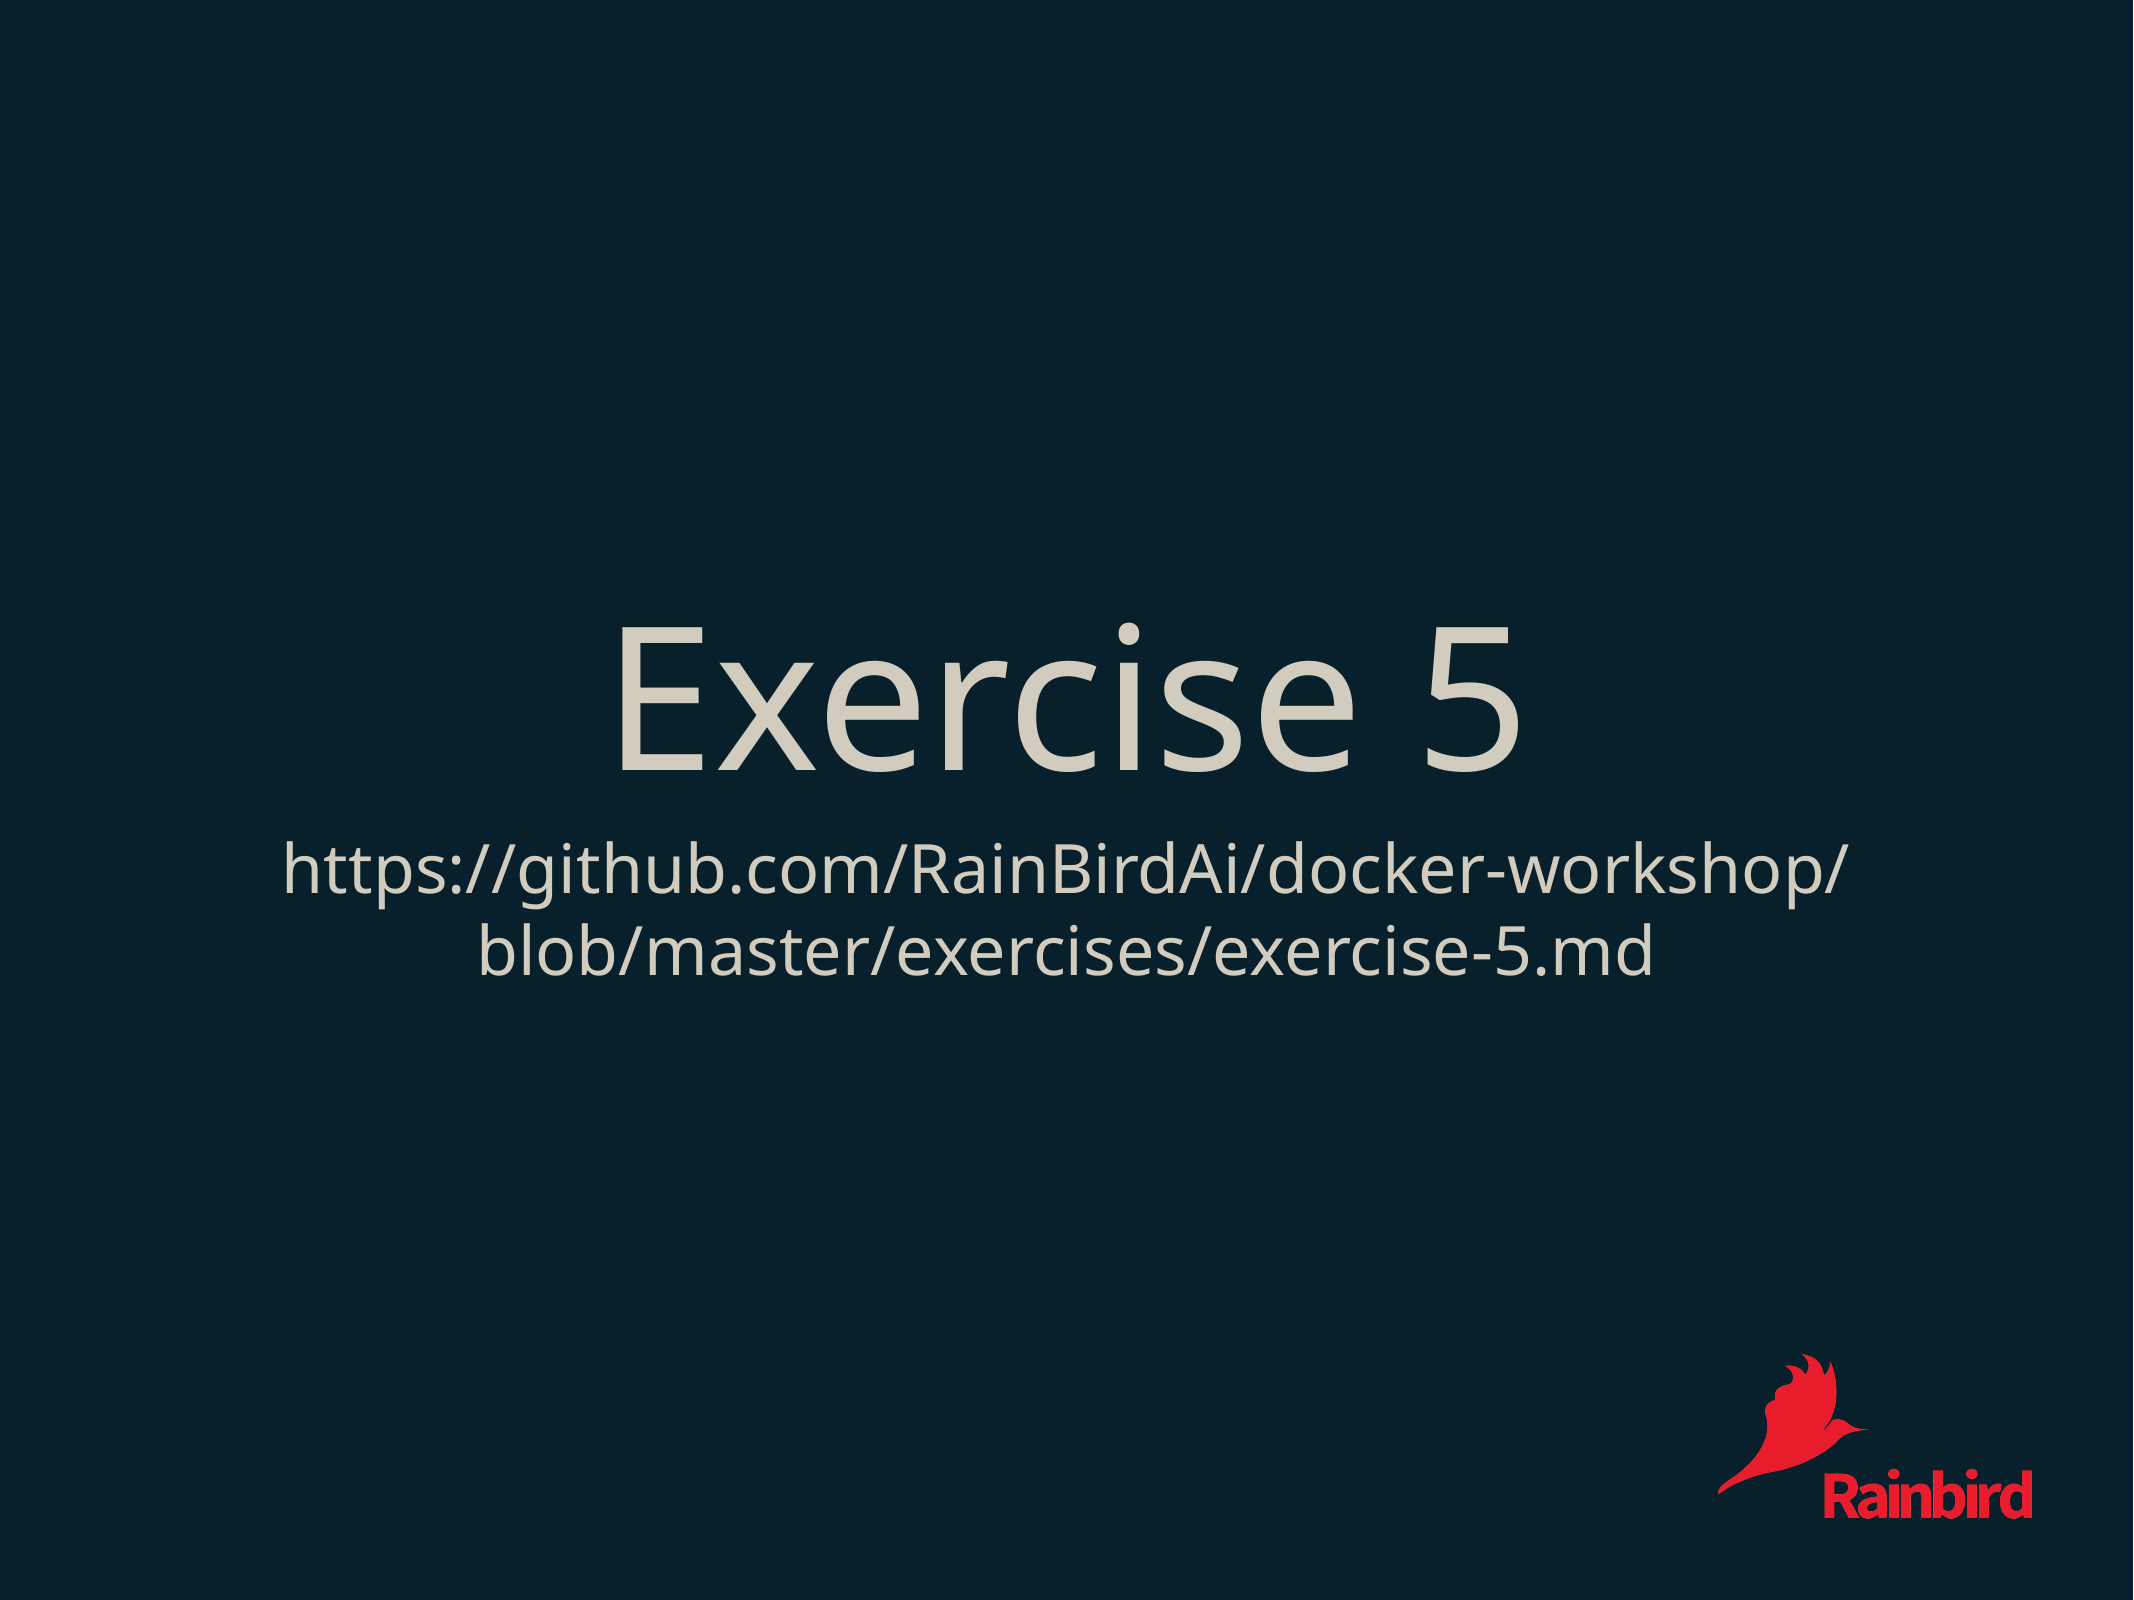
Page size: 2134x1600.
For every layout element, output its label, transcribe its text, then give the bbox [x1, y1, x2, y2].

list https://github.com/RainBirdAi/docker-workshop/blob/master/exercises/exercise-5.md [207, 824, 1926, 1011]
title Exercise 5 [207, 268, 1926, 811]
picture [1718, 1354, 2032, 1519]
